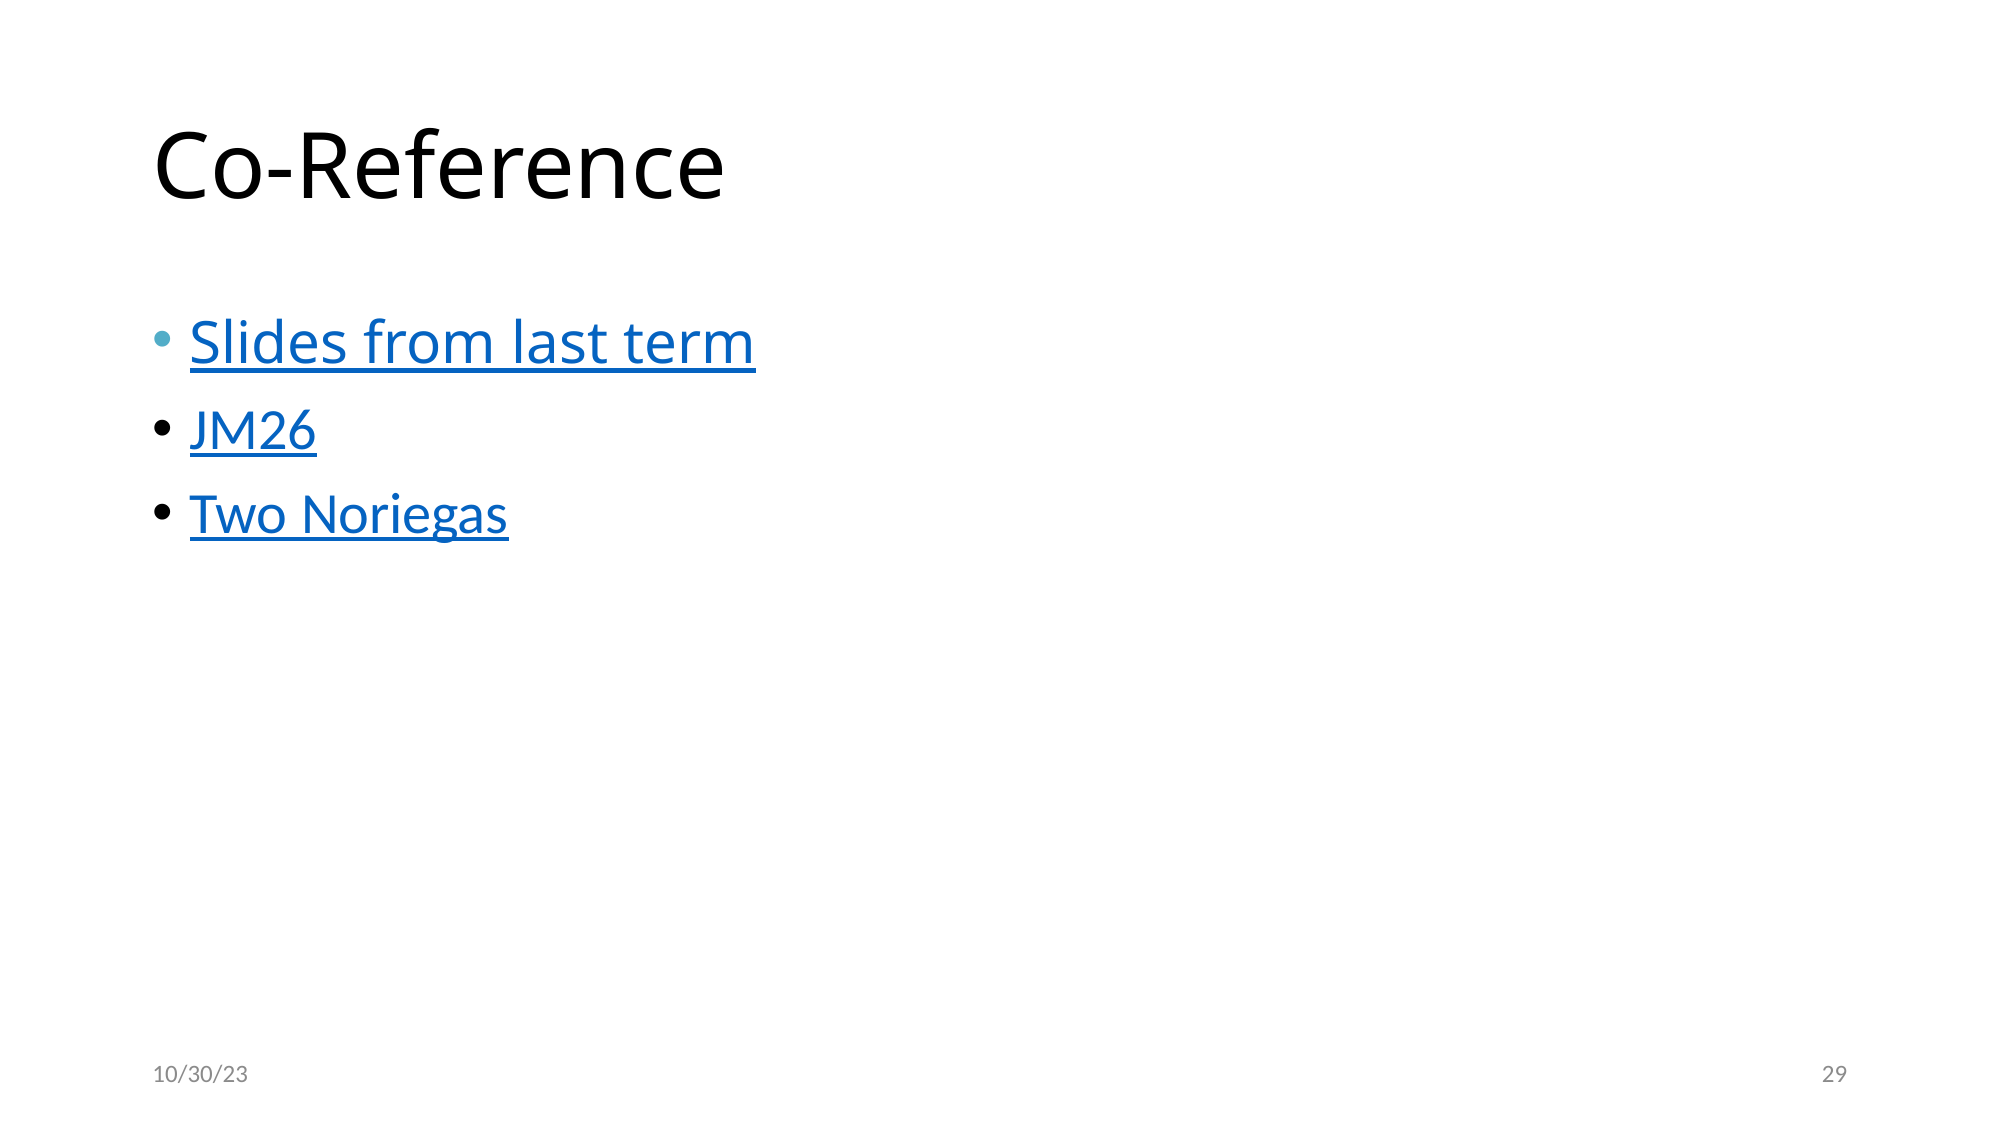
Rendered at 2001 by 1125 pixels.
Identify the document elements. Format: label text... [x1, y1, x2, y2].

slide_number 29 [1412, 1042, 1863, 1103]
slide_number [137, 1042, 588, 1103]
title Co-Reference [137, 59, 1863, 278]
list Slides from last term JM26 Two Noriegas [137, 299, 1863, 1014]
